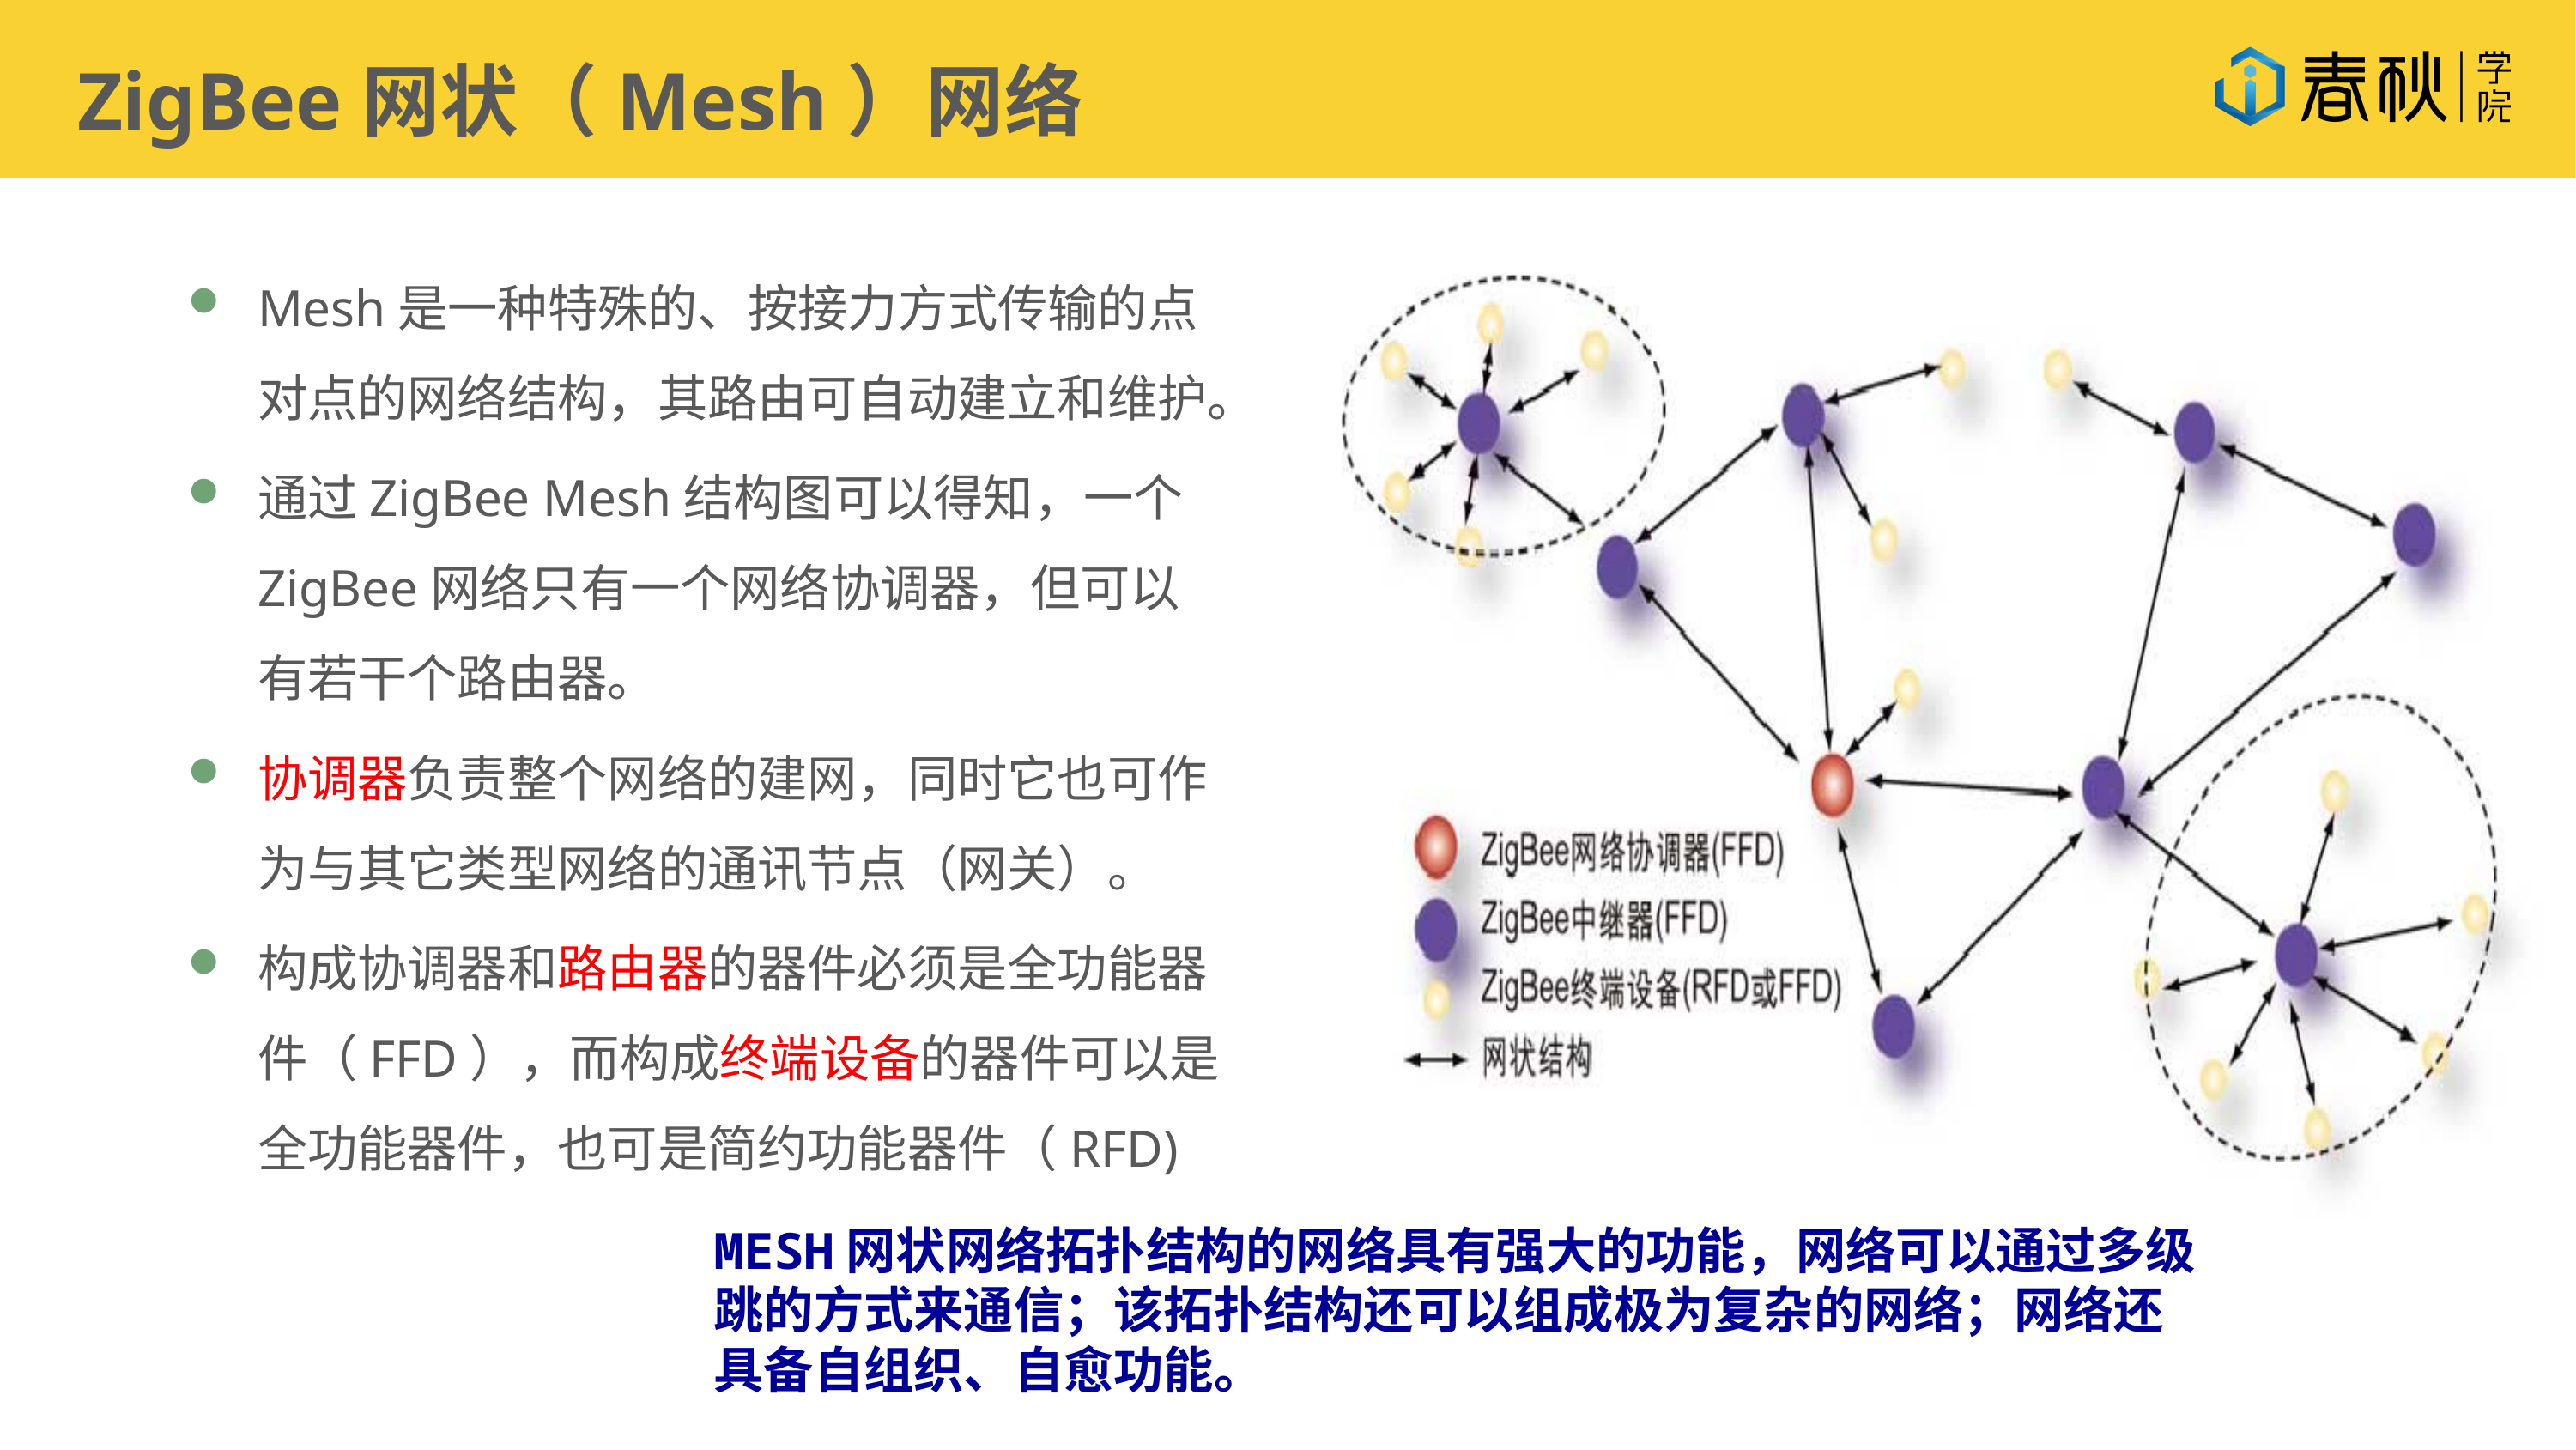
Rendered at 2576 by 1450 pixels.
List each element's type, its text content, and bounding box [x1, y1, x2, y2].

list Mesh是一种特殊的、按接力方式传输的点对点的网络结构，其路由可自动建立和维护。 通过ZigBee Mesh结构图可以得知，一个ZigBee网络只有一个网络协调器，但可以有若干个路由器。 协调器负责整个网络的建网，同时它也可作为与其它类型网络的通讯节点（网关）。 构成协调器和路由器的器件必须是全功能器件（FFD），而构成终端设备的器件可以是全功能器件，也可是简约功能器件（RFD) [64, 240, 1236, 1265]
picture [0, 0, 2576, 263]
text_box MESH网状网络拓扑结构的网络具有强大的功能，网络可以通过多级跳的方式来通信；该拓扑结构还可以组成极为复杂的网络；网络还具备自组织、自愈功能。 [700, 1212, 2220, 1405]
list ZigBee网状（Mesh）网络 [64, 45, 1177, 137]
picture [1333, 273, 2543, 1230]
